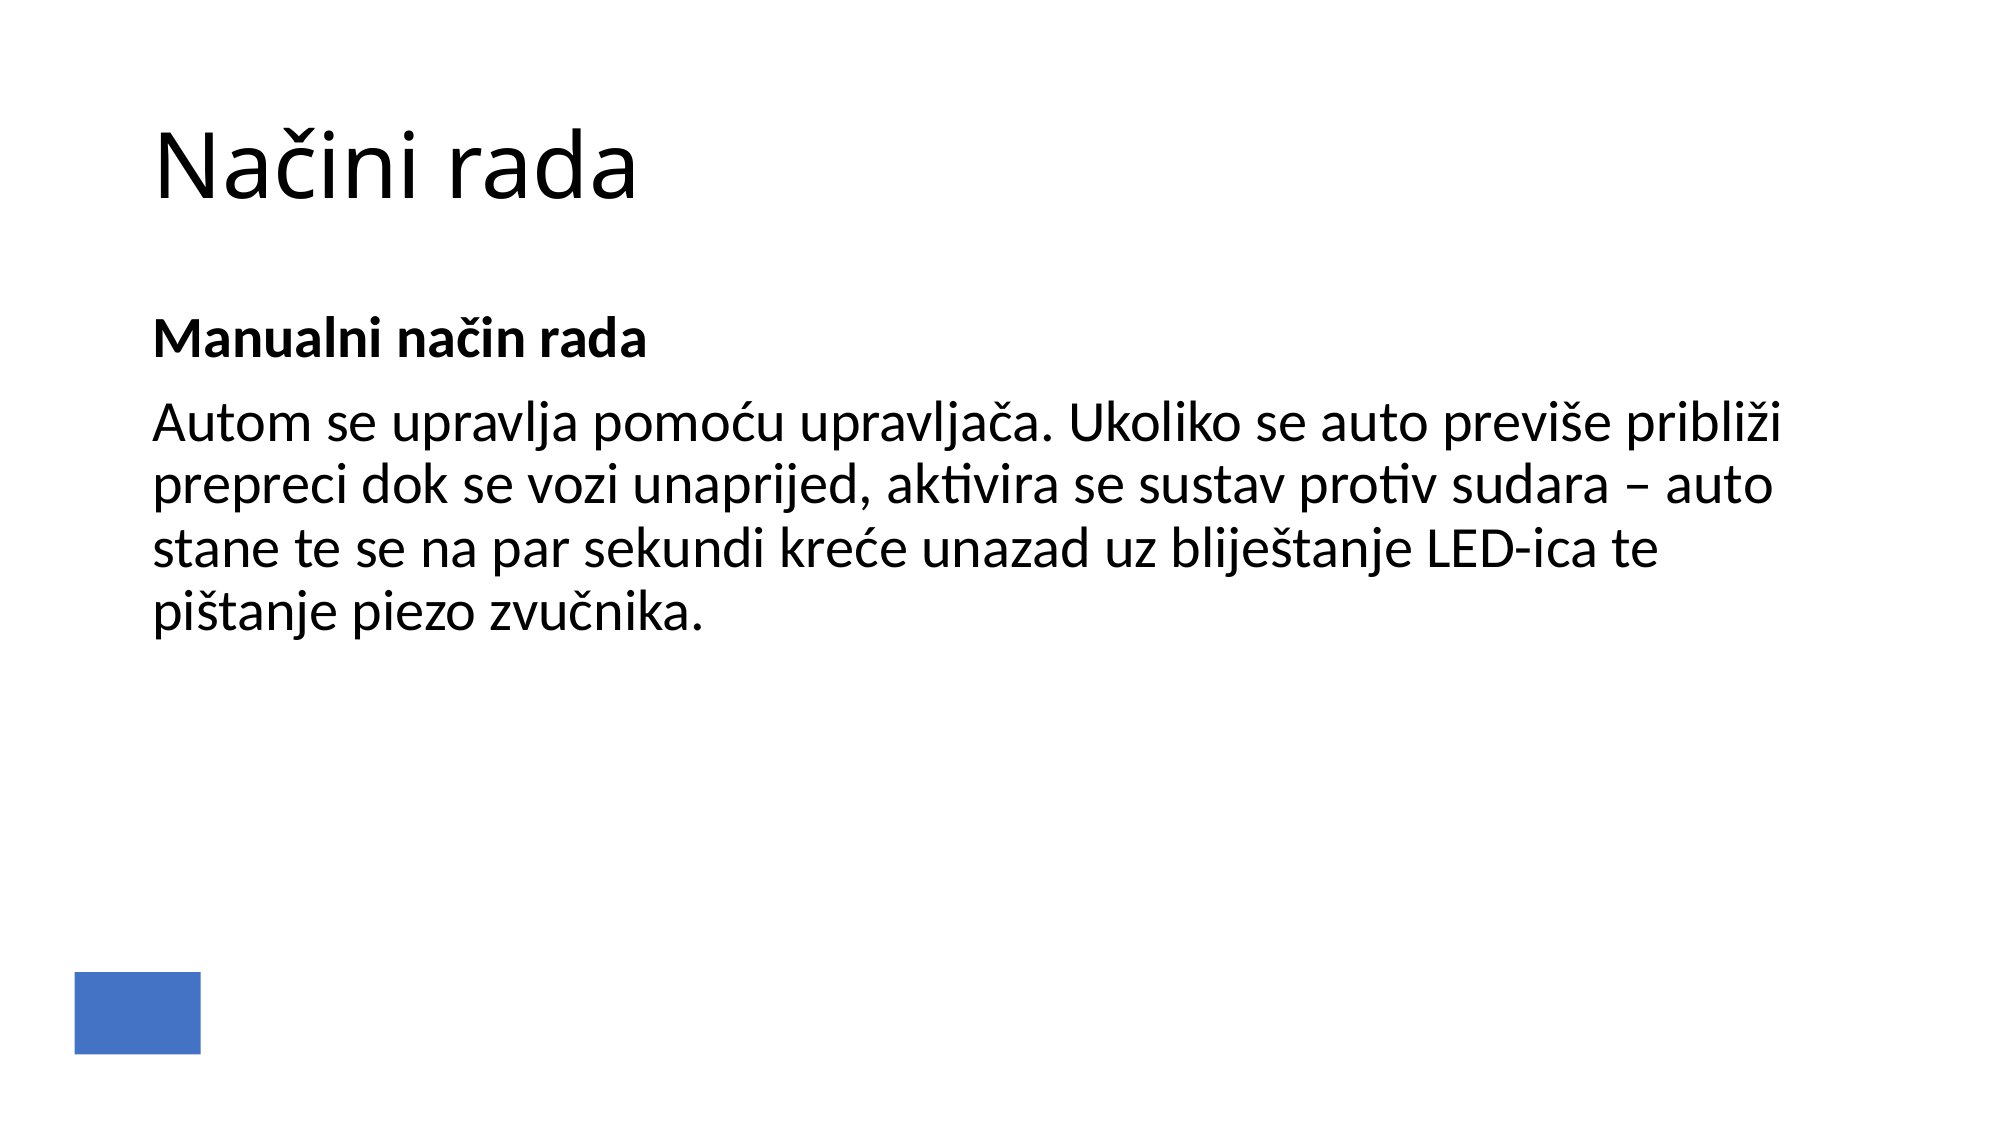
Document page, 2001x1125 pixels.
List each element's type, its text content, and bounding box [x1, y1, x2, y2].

text_box [73, 971, 202, 1055]
list Manualni način rada Autom se upravlja pomoću upravljača. Ukoliko se auto previše približi prepreci dok se vozi unaprijed, aktivira se sustav protiv sudara – auto stane te se na par sekundi kreće unazad uz bliještanje LED-ica te pištanje piezo zvučnika. [137, 299, 1863, 1014]
title Načini rada [137, 59, 1863, 278]
